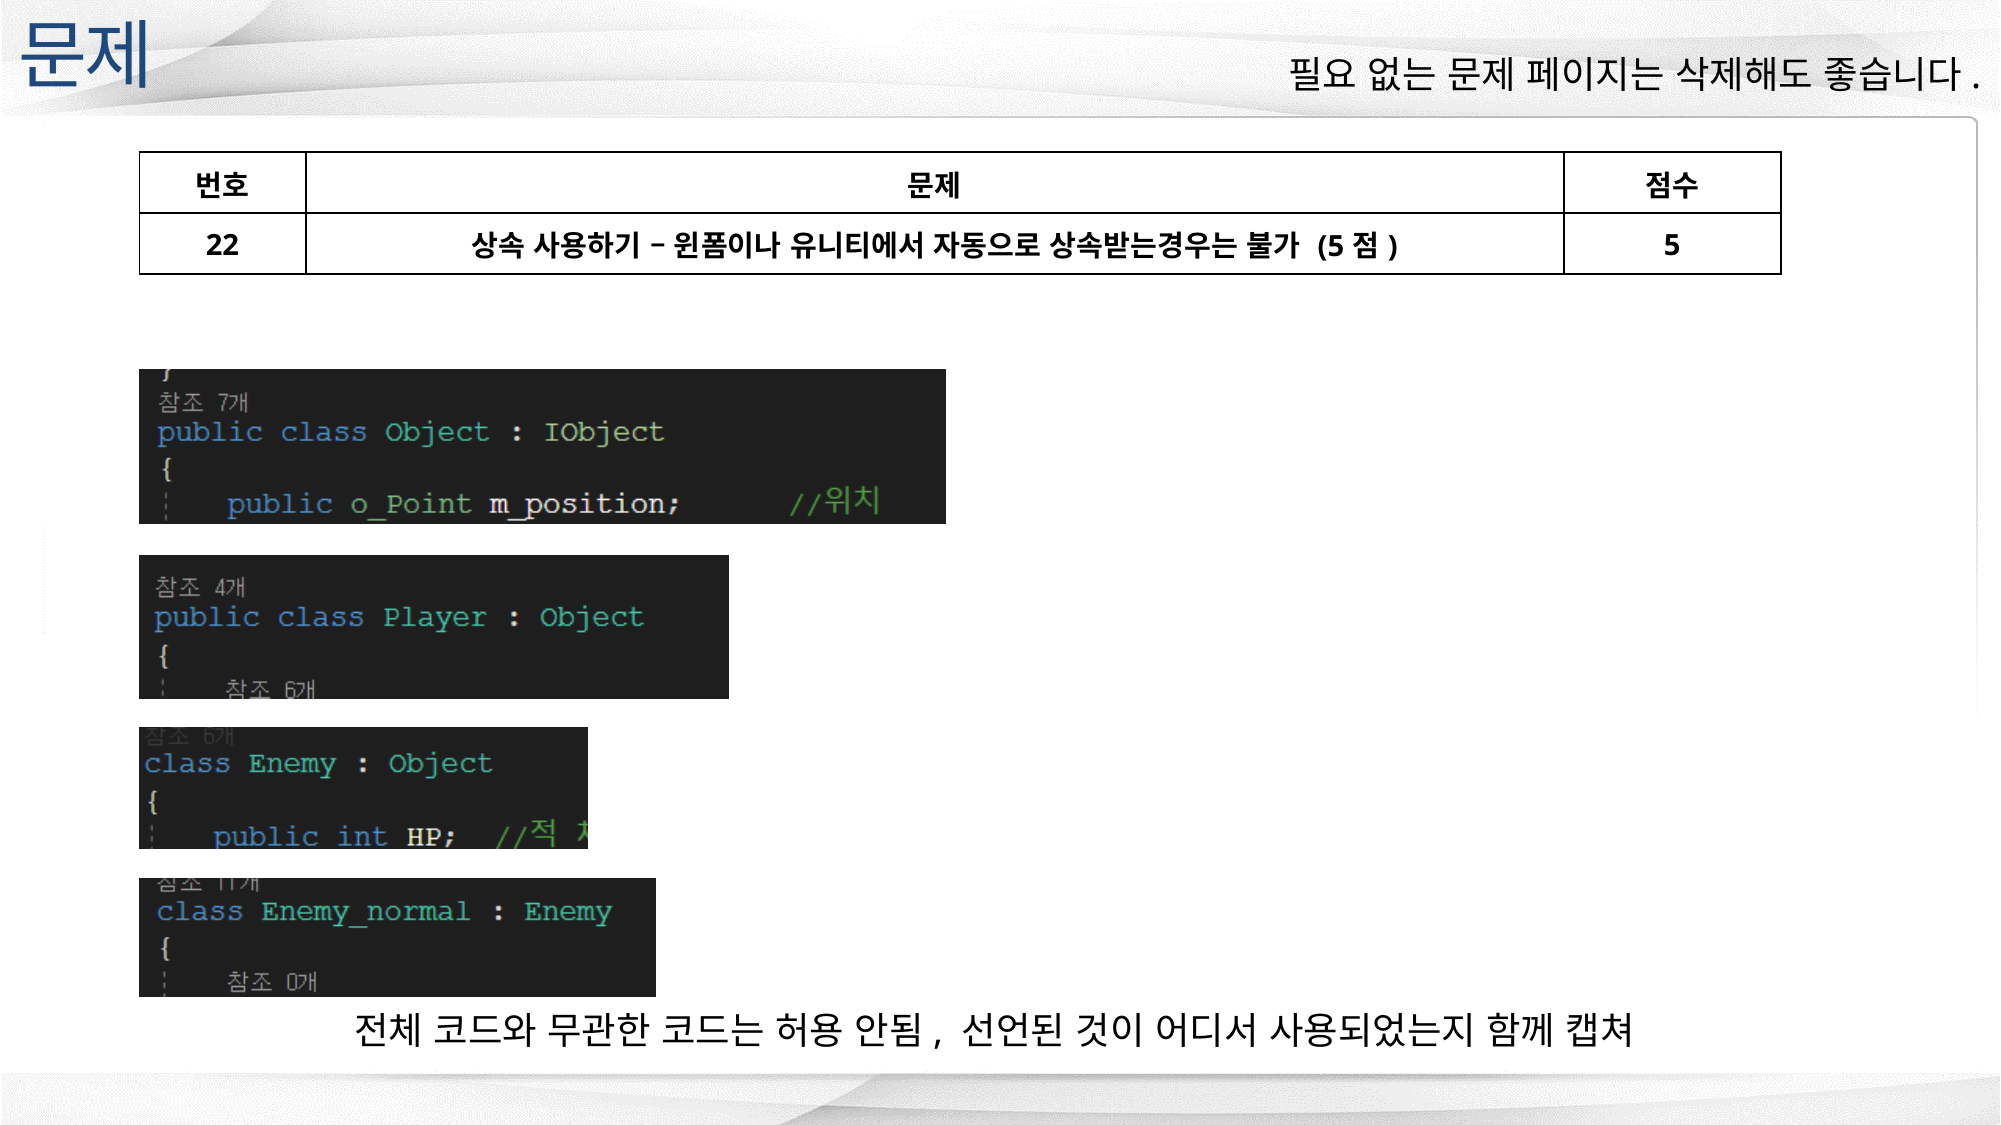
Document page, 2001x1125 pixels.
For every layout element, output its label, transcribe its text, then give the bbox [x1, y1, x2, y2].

text_box 문제 [4, 0, 920, 106]
table_header 번호 [140, 153, 305, 212]
table_cell 5 [1565, 214, 1780, 273]
picture [0, 0, 2000, 1125]
table_header 문제 [307, 153, 1563, 212]
text_box 전체 코드와 무관한 코드는 허용 안됨, 선언된 것이 어디서 사용되었는지 함께 캡쳐 [139, 999, 1861, 1063]
table_cell 22 [140, 214, 305, 273]
text_box 필요 없는 문제 페이지는 삭제해도 좋습니다. [1247, 44, 1996, 107]
table_cell 상속 사용하기 – 윈폼이나 유니티에서 자동으로 상속받는경우는 불가 (5점) [307, 214, 1563, 273]
table_header 점수 [1565, 153, 1780, 212]
